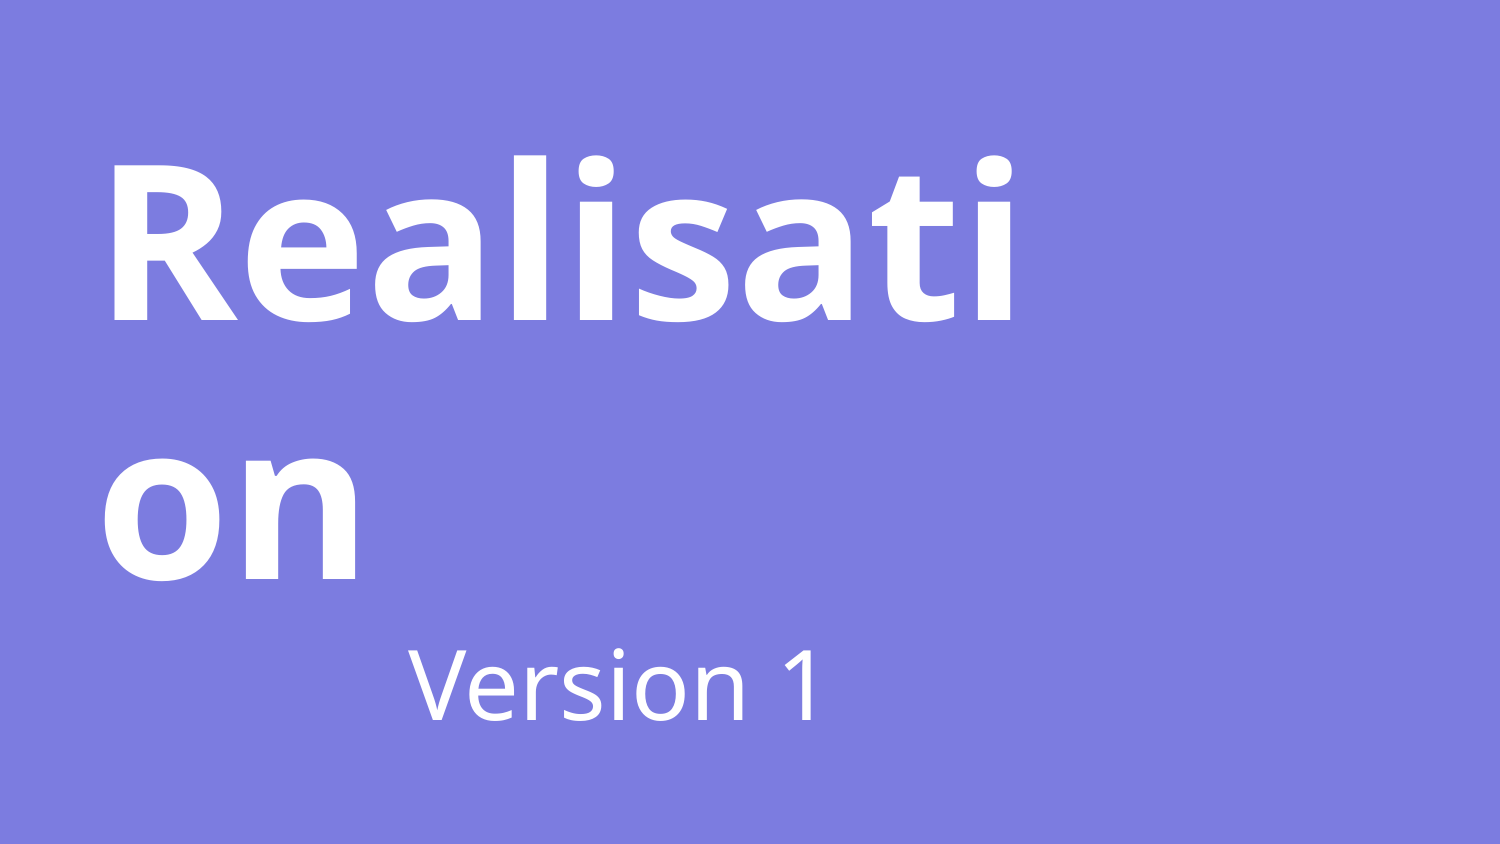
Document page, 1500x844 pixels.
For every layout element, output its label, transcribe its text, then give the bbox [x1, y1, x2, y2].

title Realisation Version 1 [80, 86, 1161, 758]
